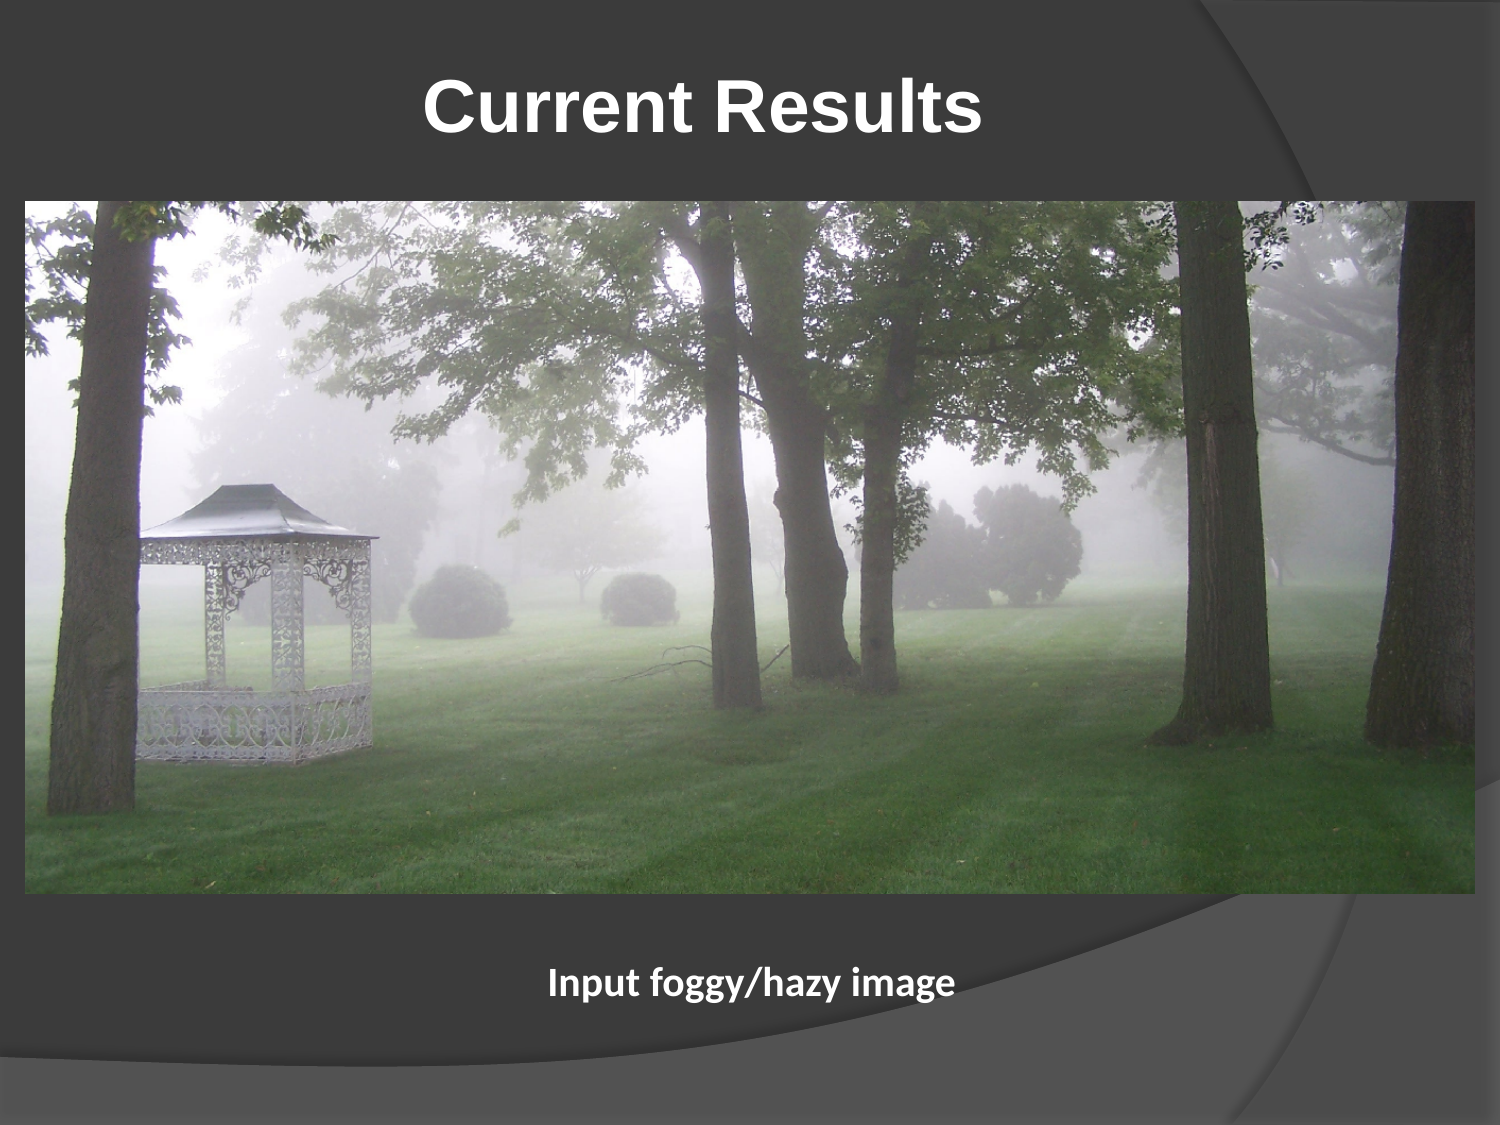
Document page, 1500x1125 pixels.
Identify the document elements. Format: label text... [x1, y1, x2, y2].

picture [24, 201, 1476, 895]
text_box Current Results [234, 49, 1174, 156]
text_box Input foggy/hazy image [355, 940, 1148, 1046]
text_box [362, 1046, 1091, 1090]
